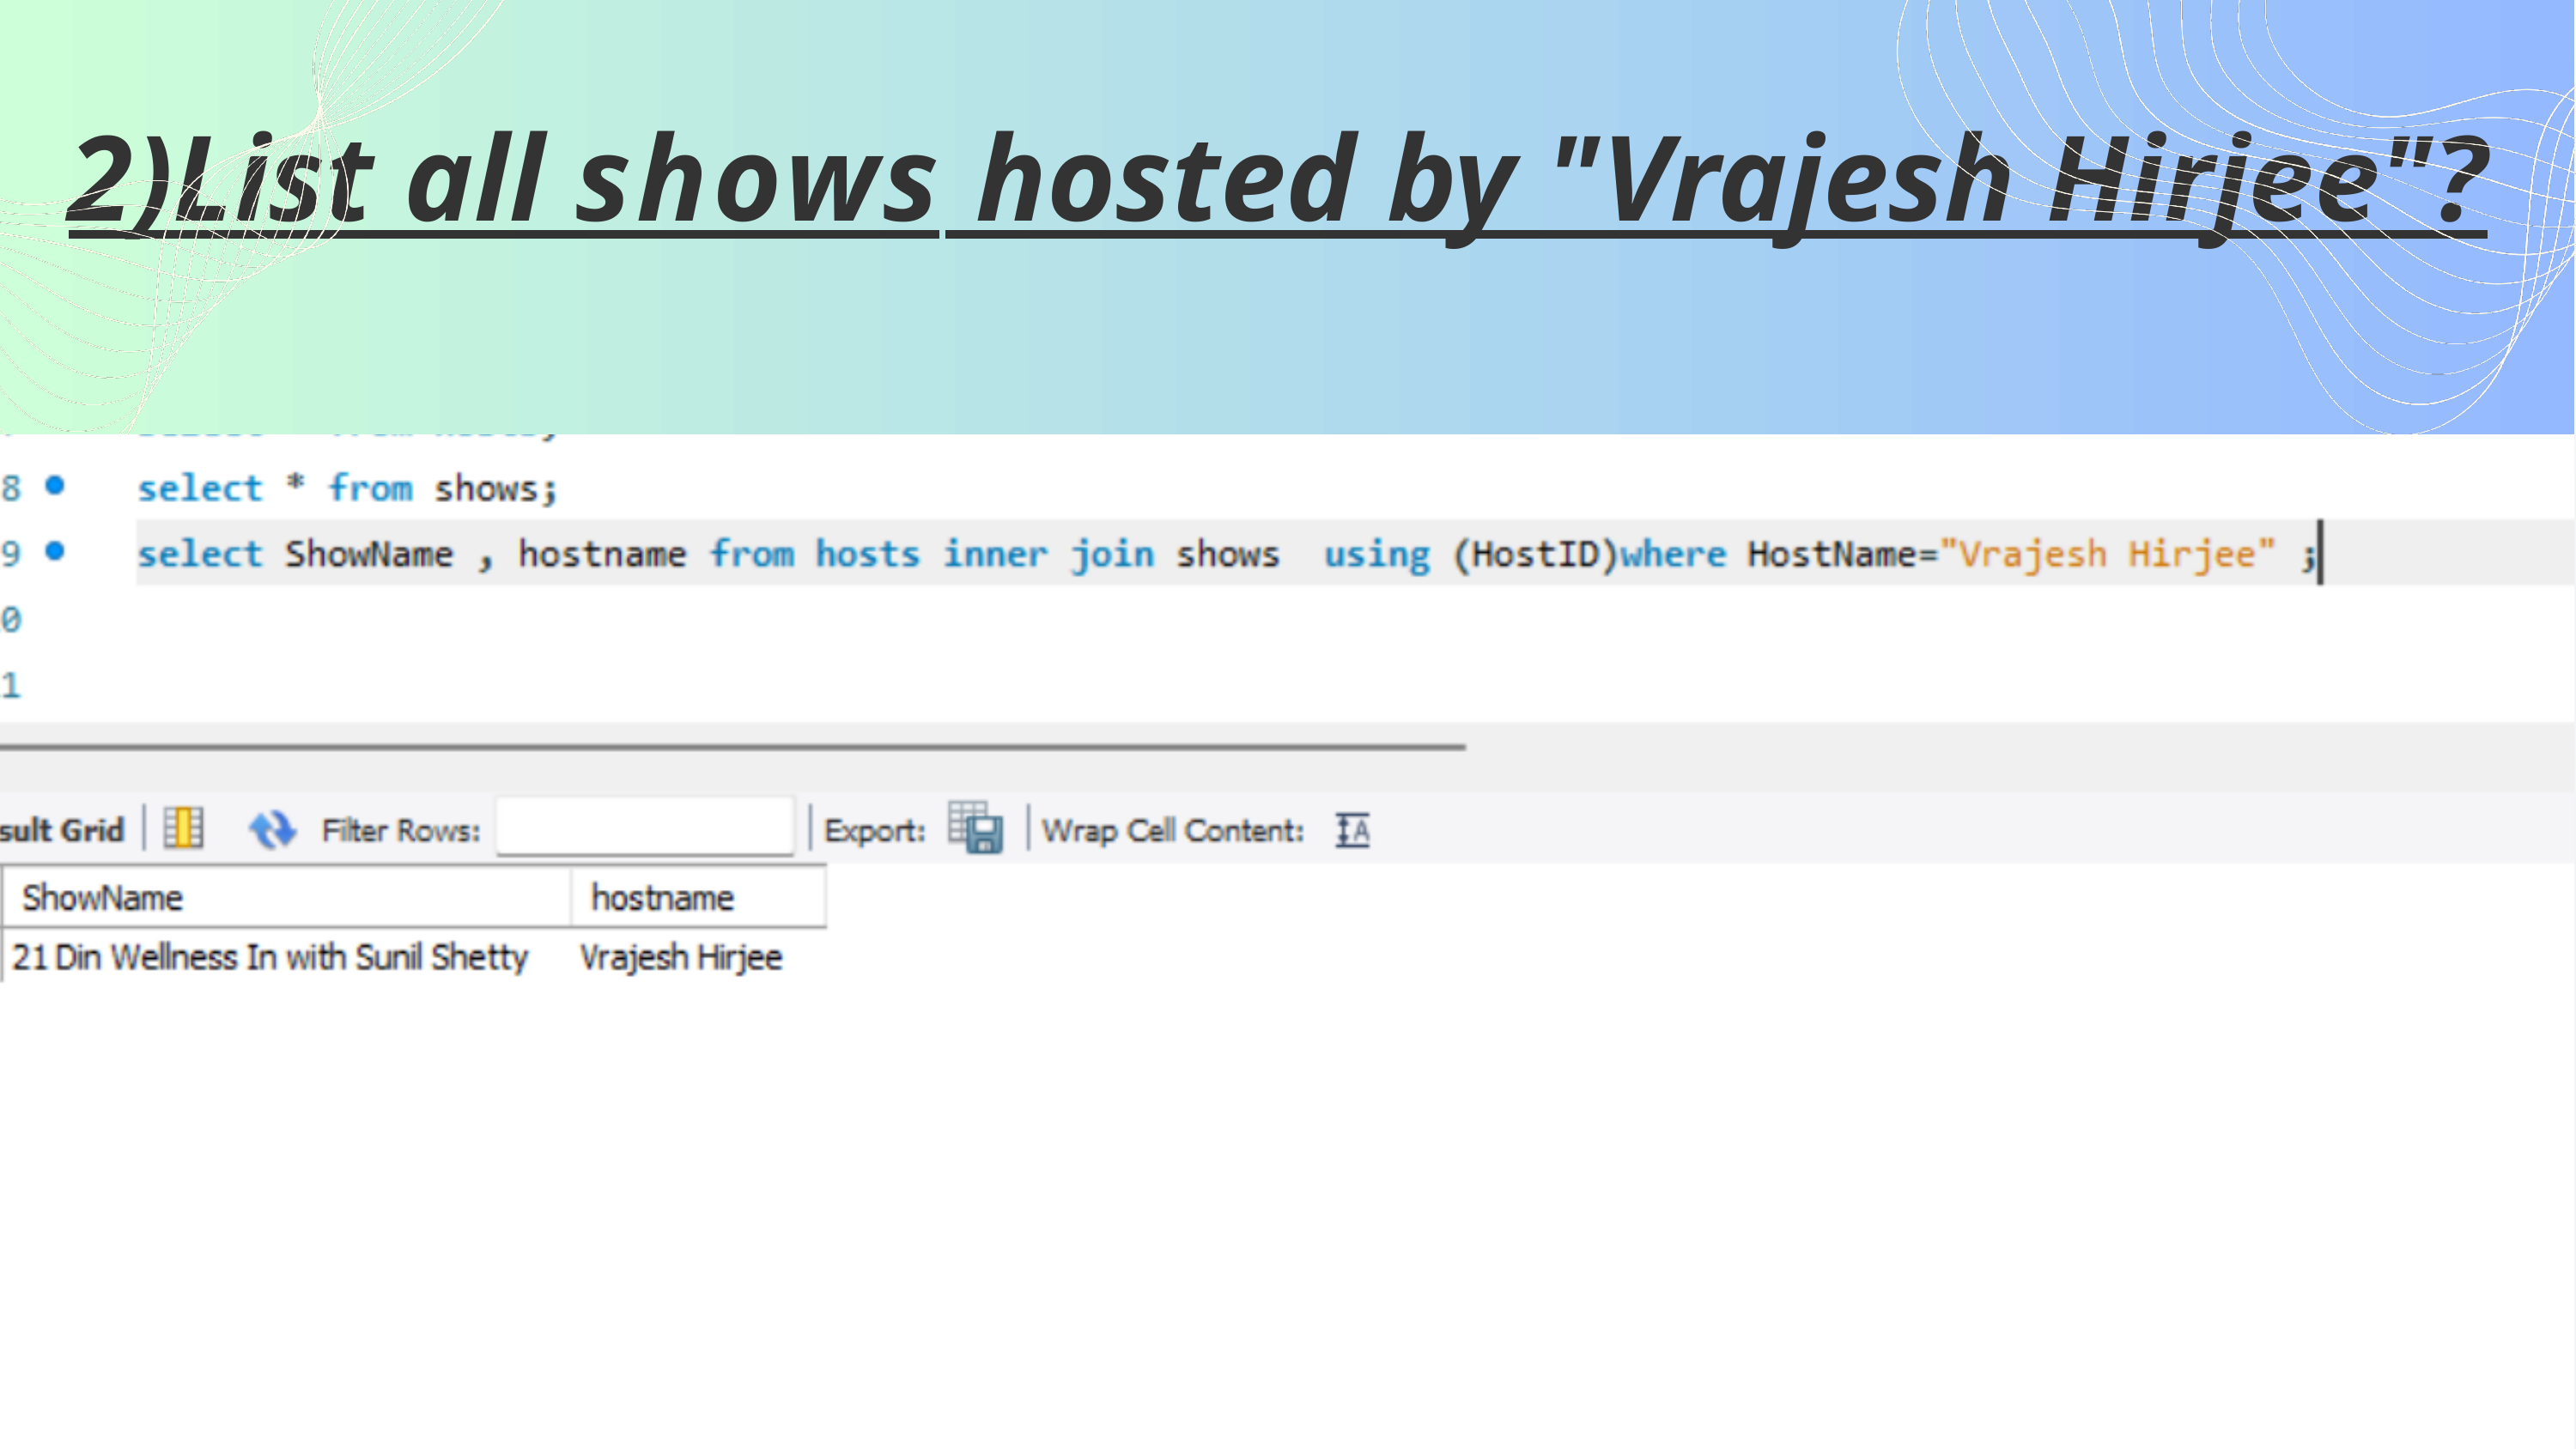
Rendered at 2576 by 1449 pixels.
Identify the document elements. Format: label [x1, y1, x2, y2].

picture [0, 434, 2575, 1449]
text_box [0, 0, 2576, 431]
